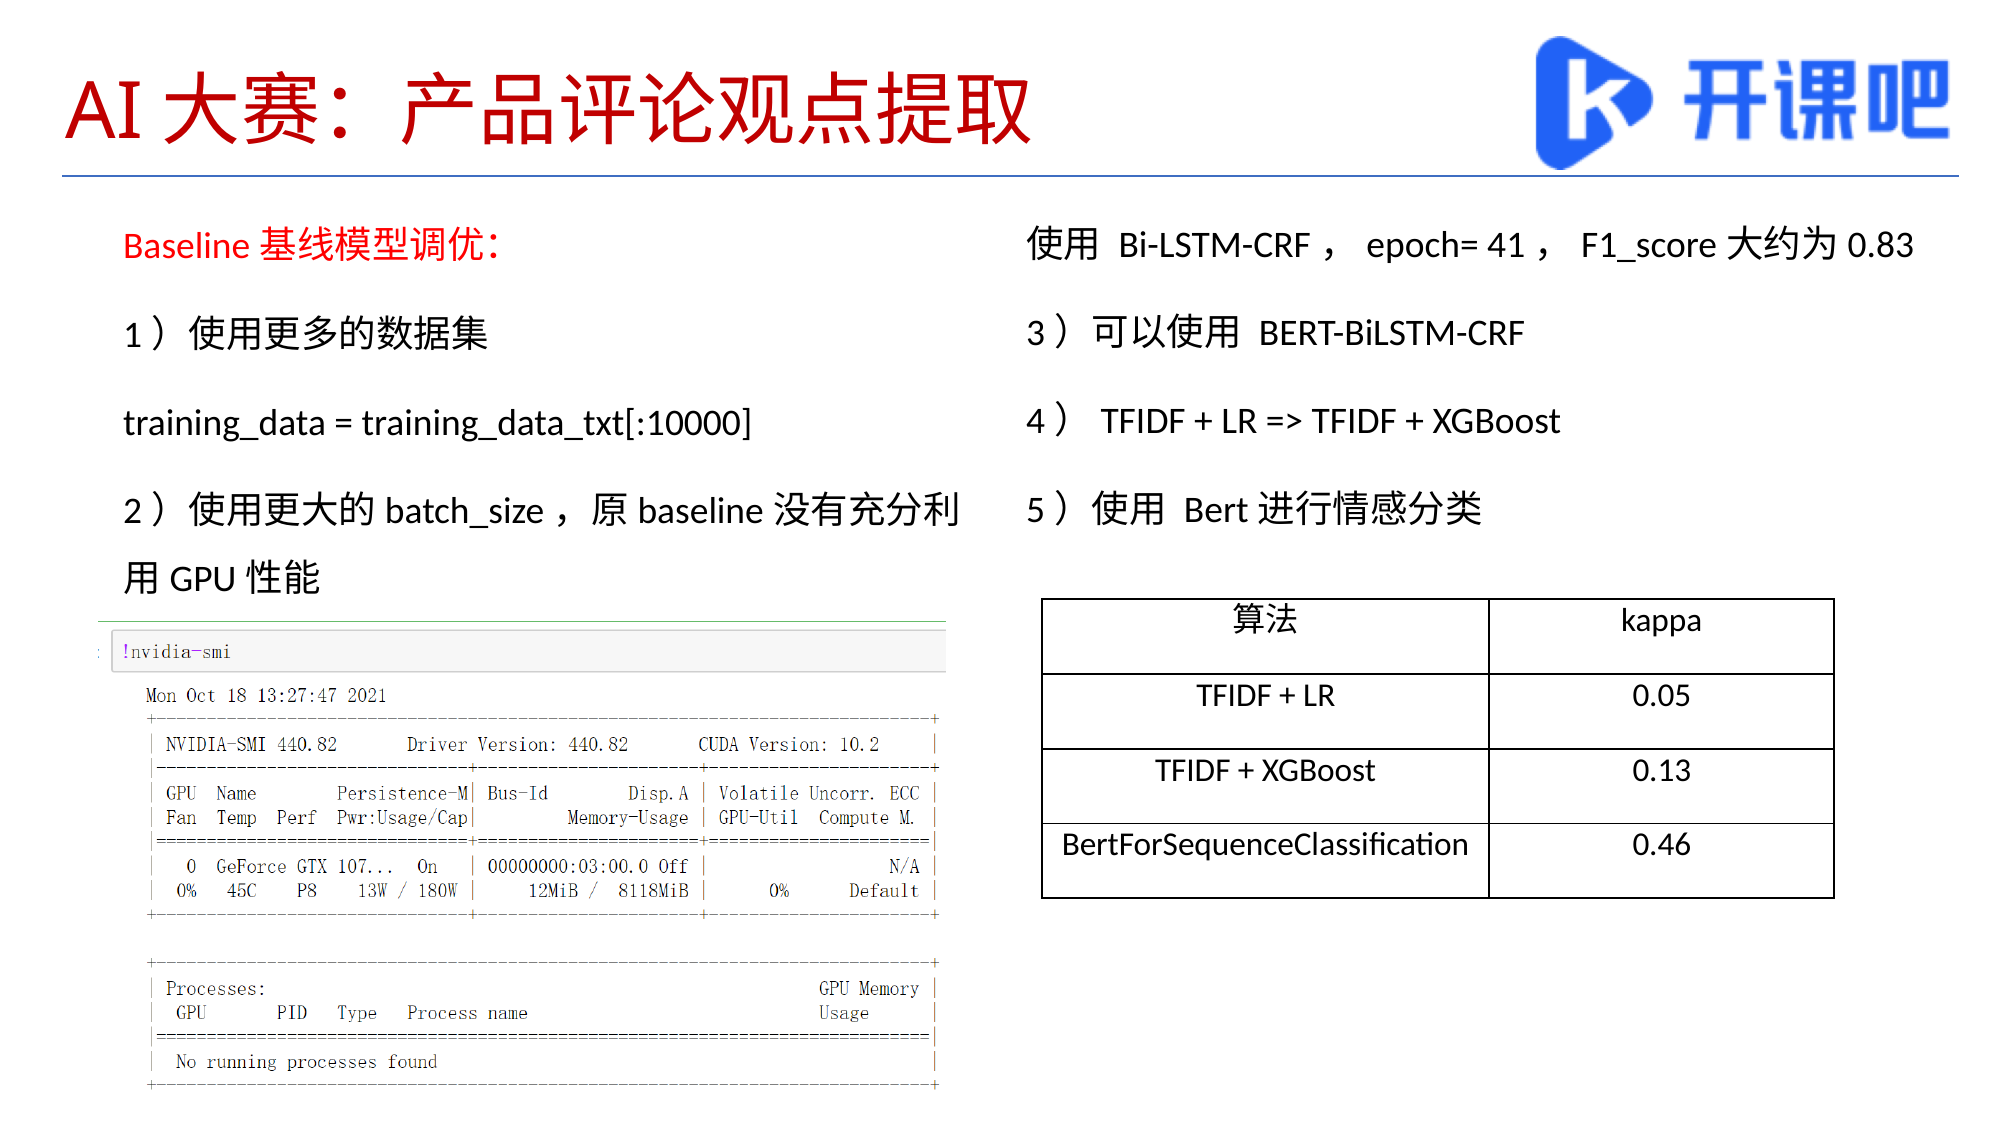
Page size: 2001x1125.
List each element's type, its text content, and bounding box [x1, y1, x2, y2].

table_cell TFIDF + XGBoost [1043, 750, 1488, 823]
table_cell 0.46 [1490, 824, 1833, 897]
title AI大赛：产品评论观点提取 [57, 59, 1728, 167]
table_cell 0.05 [1490, 675, 1833, 748]
text_box Baseline基线模型调优： 1）使用更多的数据集 training_data = training_data_txt[:10000] 2）使用更大的batch_size，原baseline没有充分利用GPU性能 [115, 191, 1000, 1007]
table_cell TFIDF + LR [1043, 675, 1488, 748]
table_cell 0.13 [1490, 750, 1833, 823]
text_box 使用 Bi-LSTM-CRF，epoch= 41，F1_score大约为0.83 3）可以使用 BERT-BiLSTM-CRF 4）TFIDF + LR => TFIDF + XGBoost 5）使用 Bert进行情感分类 [1018, 189, 1971, 1006]
picture [98, 618, 946, 1105]
table_header kappa [1490, 600, 1833, 673]
table_header 算法 [1043, 600, 1488, 673]
table_cell BertForSequenceClassification [1043, 824, 1488, 897]
picture [1534, 36, 1952, 170]
